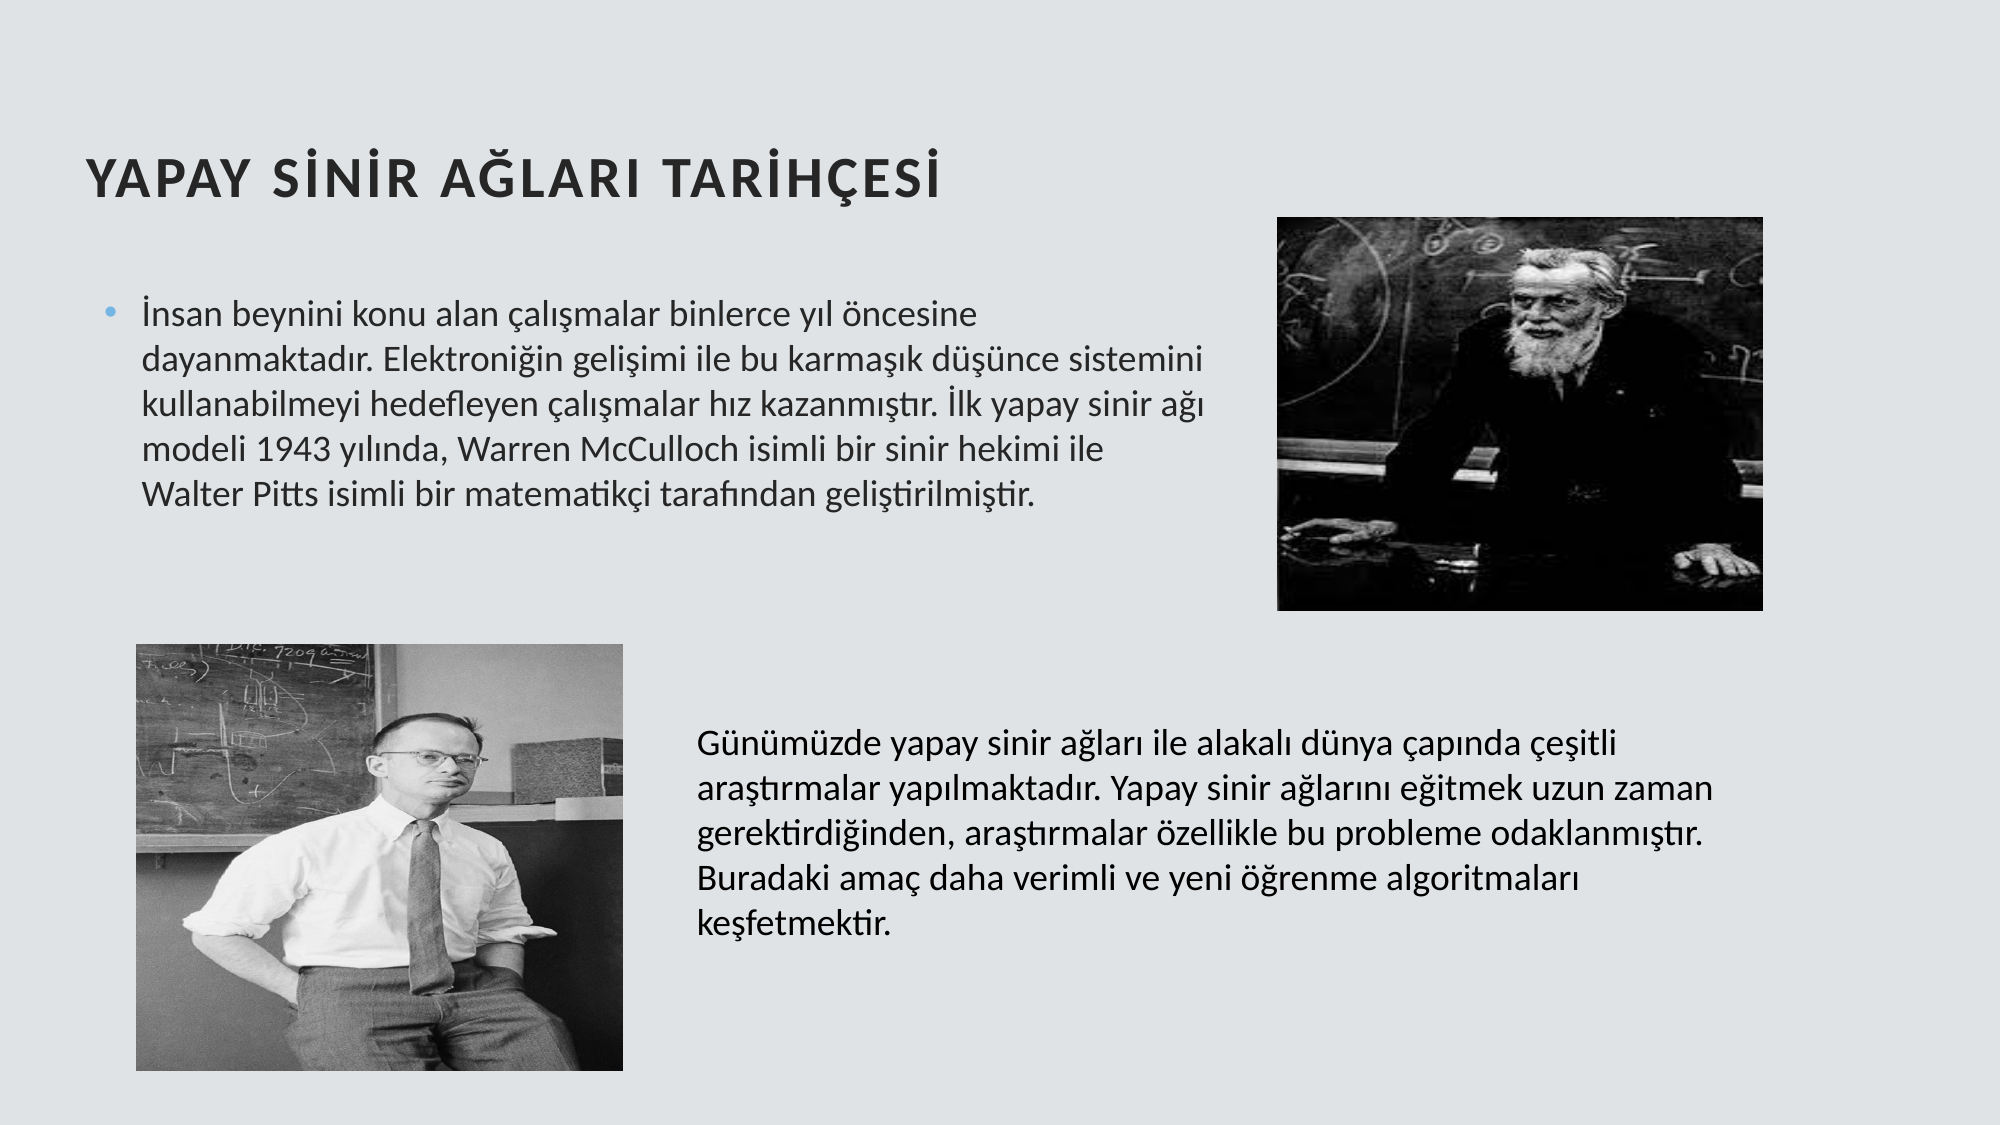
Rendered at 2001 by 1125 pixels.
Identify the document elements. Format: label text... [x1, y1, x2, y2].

list İnsan beynini konu alan çalışmalar binlerce yıl öncesine dayanmaktadır. Elektroniğin gelişimi ile bu karmaşık düşünce sistemini kullanabilmeyi hedefleyen çalışmalar hız kazanmıştır. İlk yapay sinir ağı modeli 1943 yılında, Warren McCulloch isimli bir sinir hekimi ile Walter Pitts isimli bir matematikçi tarafından geliştirilmiştir. [89, 281, 1229, 563]
text_box Günümüzde yapay sinir ağları ile alakalı dünya çapında çeşitli araştırmalar yapılmaktadır. Yapay sinir ağlarını eğitmek uzun zaman gerektirdiğinden, araştırmalar özellikle bu probleme odaklanmıştır. Buradaki amaç daha verimli ve yeni öğrenme algoritmaları keşfetmektir. [682, 710, 1763, 950]
text_box Yapay sinir ağları tarihçesi [71, 132, 1072, 217]
picture [136, 644, 623, 1071]
picture [1277, 217, 1763, 612]
